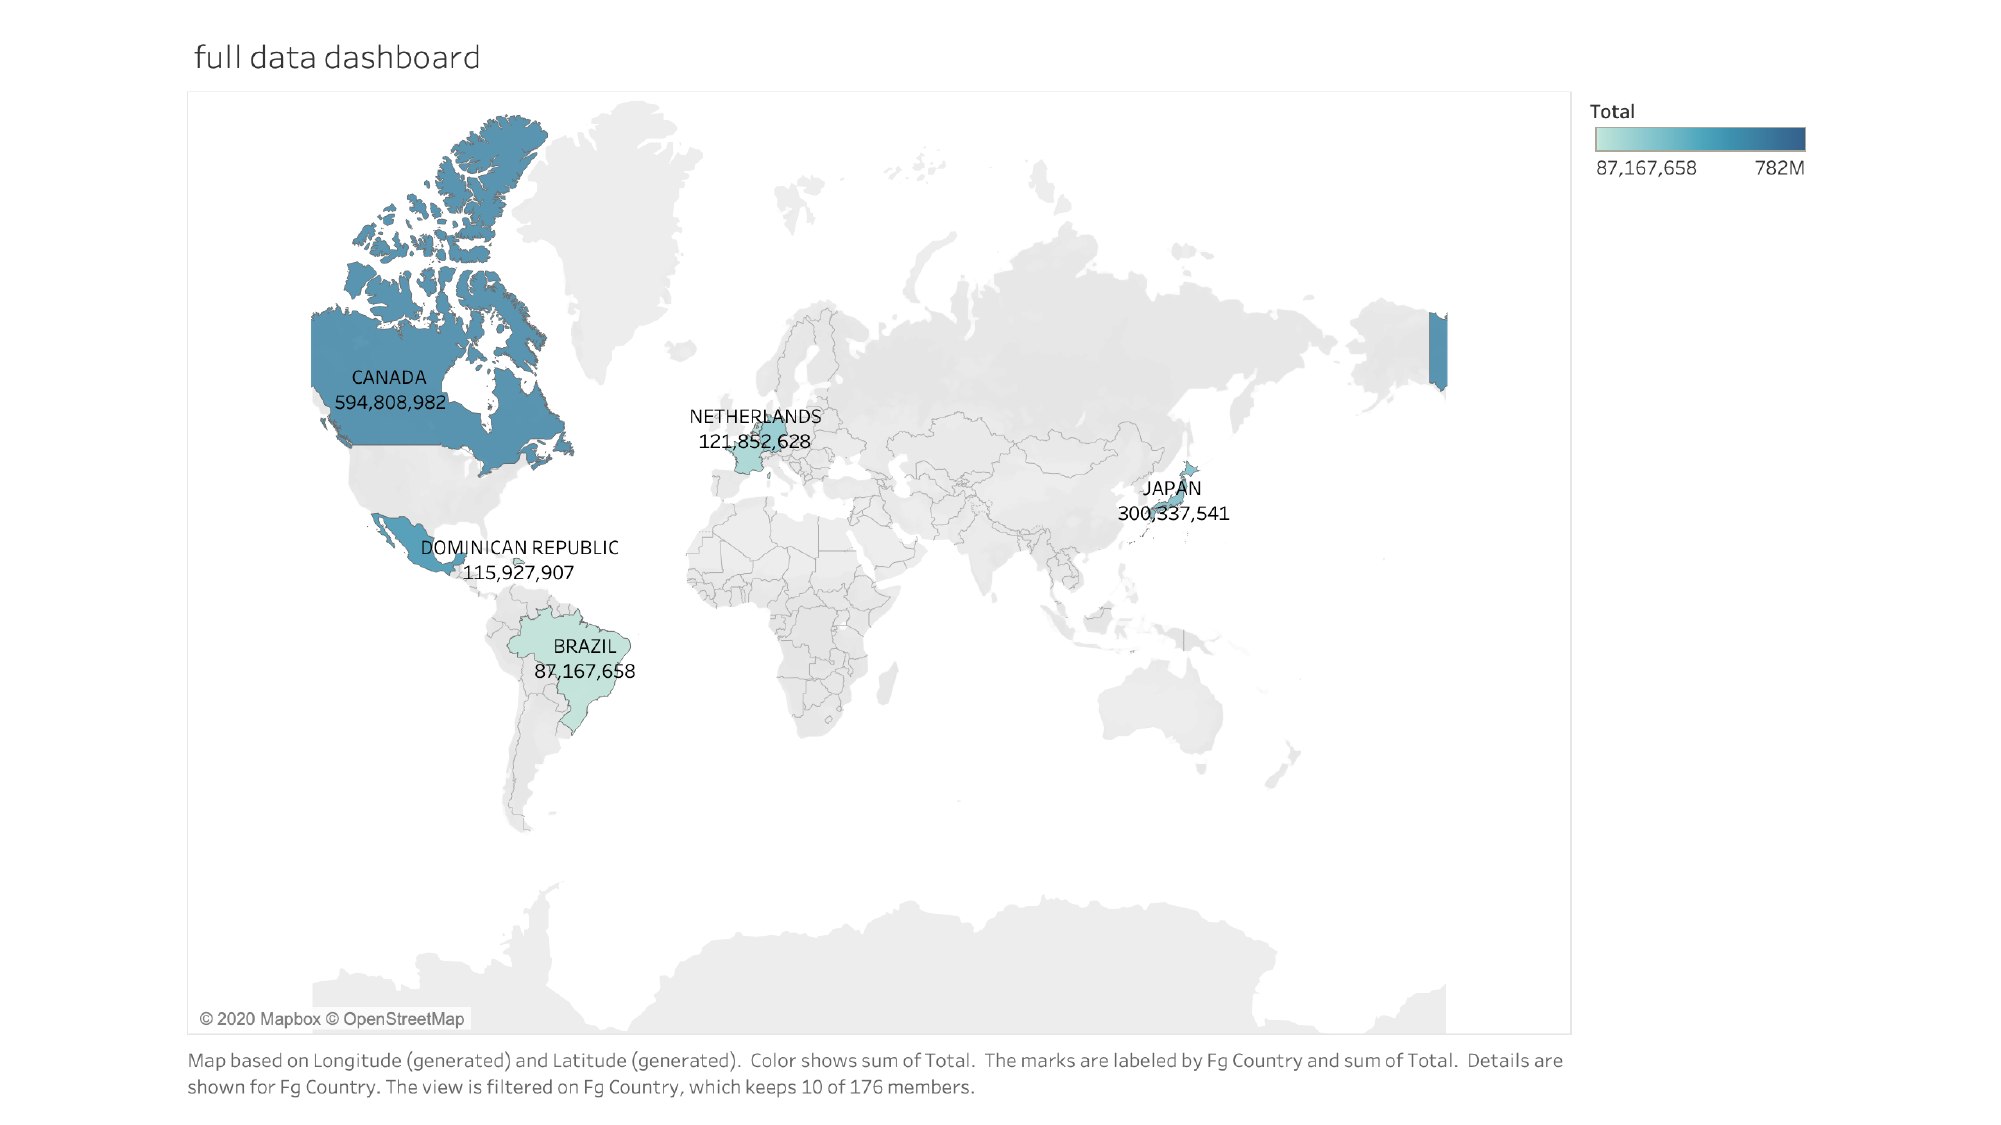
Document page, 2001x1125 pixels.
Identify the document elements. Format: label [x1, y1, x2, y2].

picture [187, 24, 1813, 1101]
